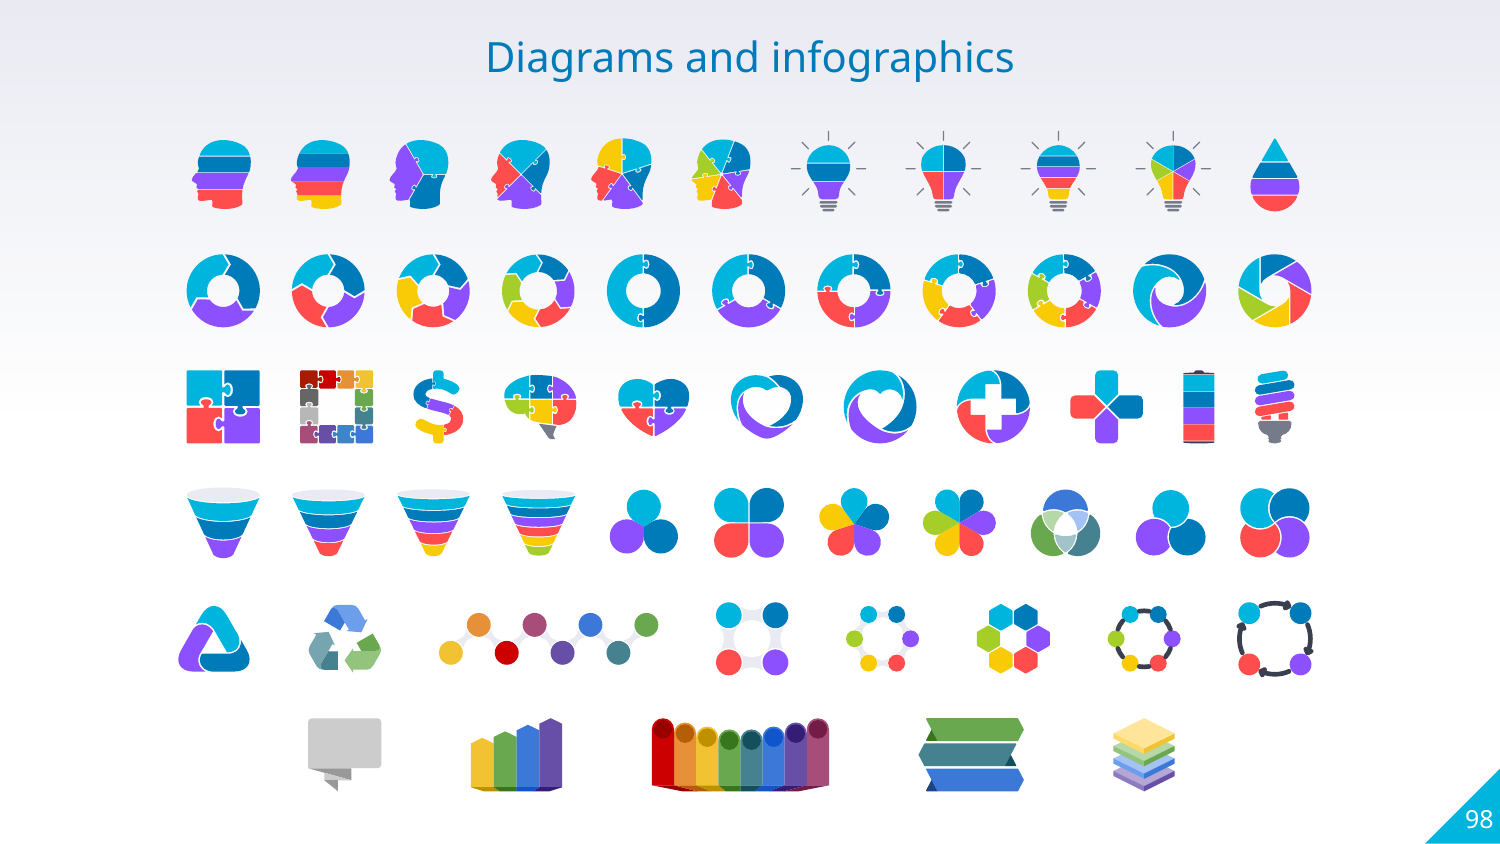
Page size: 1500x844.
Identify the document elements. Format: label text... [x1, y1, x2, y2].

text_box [503, 374, 577, 440]
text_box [186, 487, 260, 559]
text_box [291, 254, 365, 328]
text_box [976, 603, 1051, 674]
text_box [191, 137, 252, 212]
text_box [715, 601, 789, 676]
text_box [1107, 605, 1181, 672]
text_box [1070, 370, 1144, 444]
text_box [616, 377, 691, 437]
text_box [307, 718, 382, 792]
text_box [922, 254, 996, 328]
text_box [843, 370, 917, 444]
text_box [1027, 489, 1102, 557]
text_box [1113, 717, 1175, 792]
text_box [290, 137, 351, 212]
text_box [470, 717, 563, 792]
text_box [413, 370, 464, 444]
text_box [186, 370, 260, 444]
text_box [291, 489, 366, 557]
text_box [817, 487, 891, 558]
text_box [308, 604, 382, 673]
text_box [1238, 601, 1312, 676]
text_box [299, 370, 374, 444]
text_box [1183, 370, 1215, 444]
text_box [845, 605, 920, 672]
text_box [501, 489, 576, 556]
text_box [1254, 369, 1296, 444]
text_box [1238, 253, 1312, 328]
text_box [1132, 254, 1207, 328]
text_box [905, 130, 982, 212]
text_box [590, 137, 653, 212]
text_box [1027, 254, 1102, 328]
title Diagrams and infographics [140, 40, 1360, 106]
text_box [1238, 487, 1312, 558]
slide_number 98 [1418, 760, 1494, 838]
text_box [606, 489, 681, 557]
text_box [490, 137, 552, 212]
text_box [177, 605, 251, 672]
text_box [956, 370, 1031, 444]
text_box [1020, 130, 1097, 212]
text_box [711, 253, 786, 328]
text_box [438, 612, 659, 665]
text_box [651, 717, 830, 792]
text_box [790, 130, 867, 212]
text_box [918, 717, 1025, 792]
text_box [1250, 137, 1300, 212]
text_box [730, 374, 804, 439]
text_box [1135, 130, 1212, 212]
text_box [690, 137, 752, 212]
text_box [186, 254, 261, 328]
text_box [1132, 489, 1207, 556]
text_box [922, 487, 997, 559]
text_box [396, 254, 470, 328]
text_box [817, 253, 891, 328]
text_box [606, 254, 681, 328]
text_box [501, 253, 576, 328]
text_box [389, 137, 452, 212]
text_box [396, 489, 471, 557]
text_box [712, 485, 786, 560]
